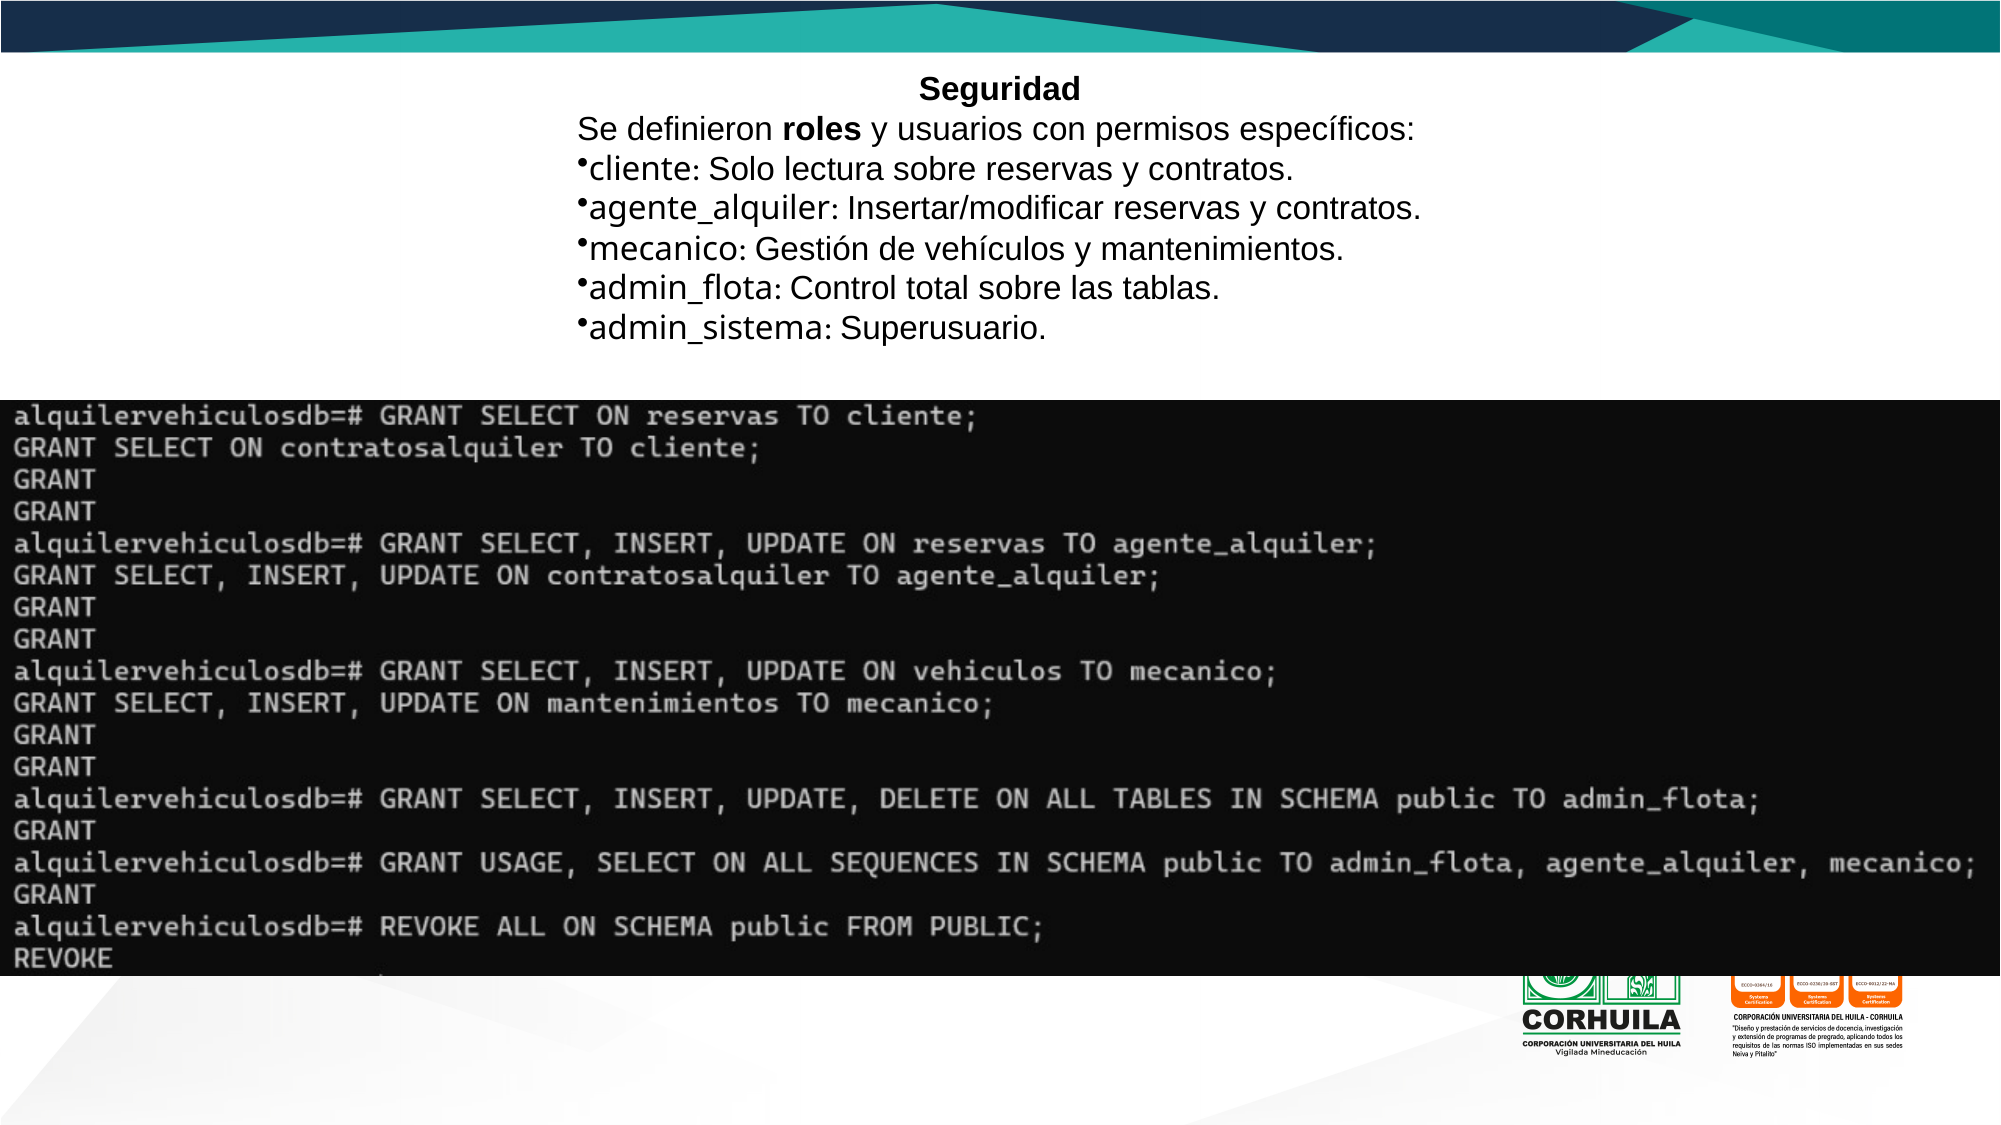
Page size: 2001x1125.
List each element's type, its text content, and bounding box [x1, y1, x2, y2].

text_box Seguridad Se definieron roles y usuarios con permisos específicos: cliente: Solo lectura sobre reservas y contratos. agente_alquiler: Insertar/modificar reservas y contratos. mecanico: Gestión de vehículos y mantenimientos. admin_flota: Control total sobre las tablas. admin_sistema: Superusuario. [562, 59, 1438, 399]
picture [0, 0, 2001, 1125]
